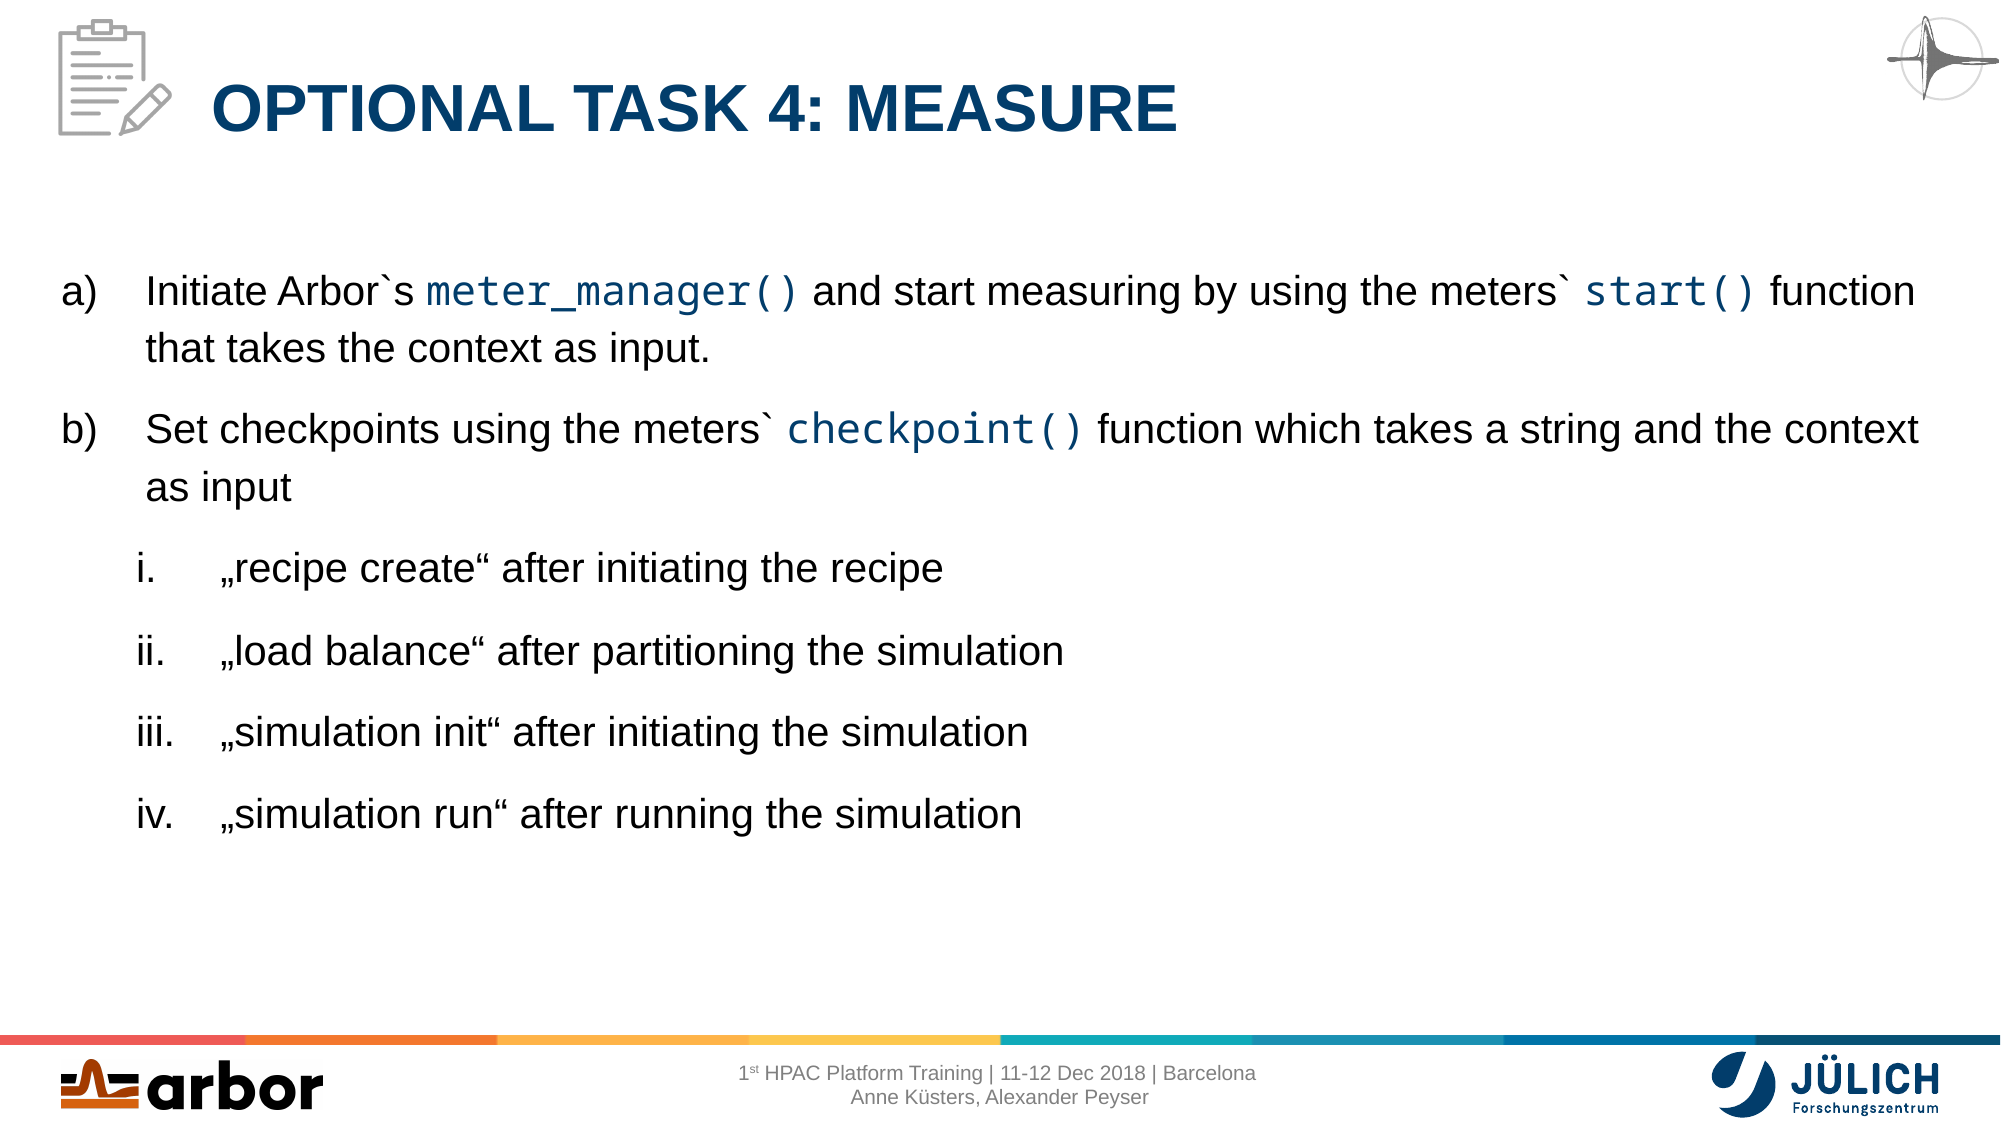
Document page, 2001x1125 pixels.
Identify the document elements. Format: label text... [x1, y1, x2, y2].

picture [56, 19, 174, 136]
picture [61, 1059, 323, 1110]
picture [0, 1035, 1503, 1045]
list Initiate Arbor`s meter_manager() and start measuring by using the meters` start() function that takes the context as input. Set checkpoints using the meters` checkpoint() function which takes a string and the context as input „recipe create“ after initiating the recipe „load balance“ after partitioning the simulation „simulation init“ after initiating the simulation „simulation run“ after running the simulation [60, 256, 1940, 948]
title Optional Task 4: Measure [60, 53, 1940, 238]
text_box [1885, 13, 2000, 103]
